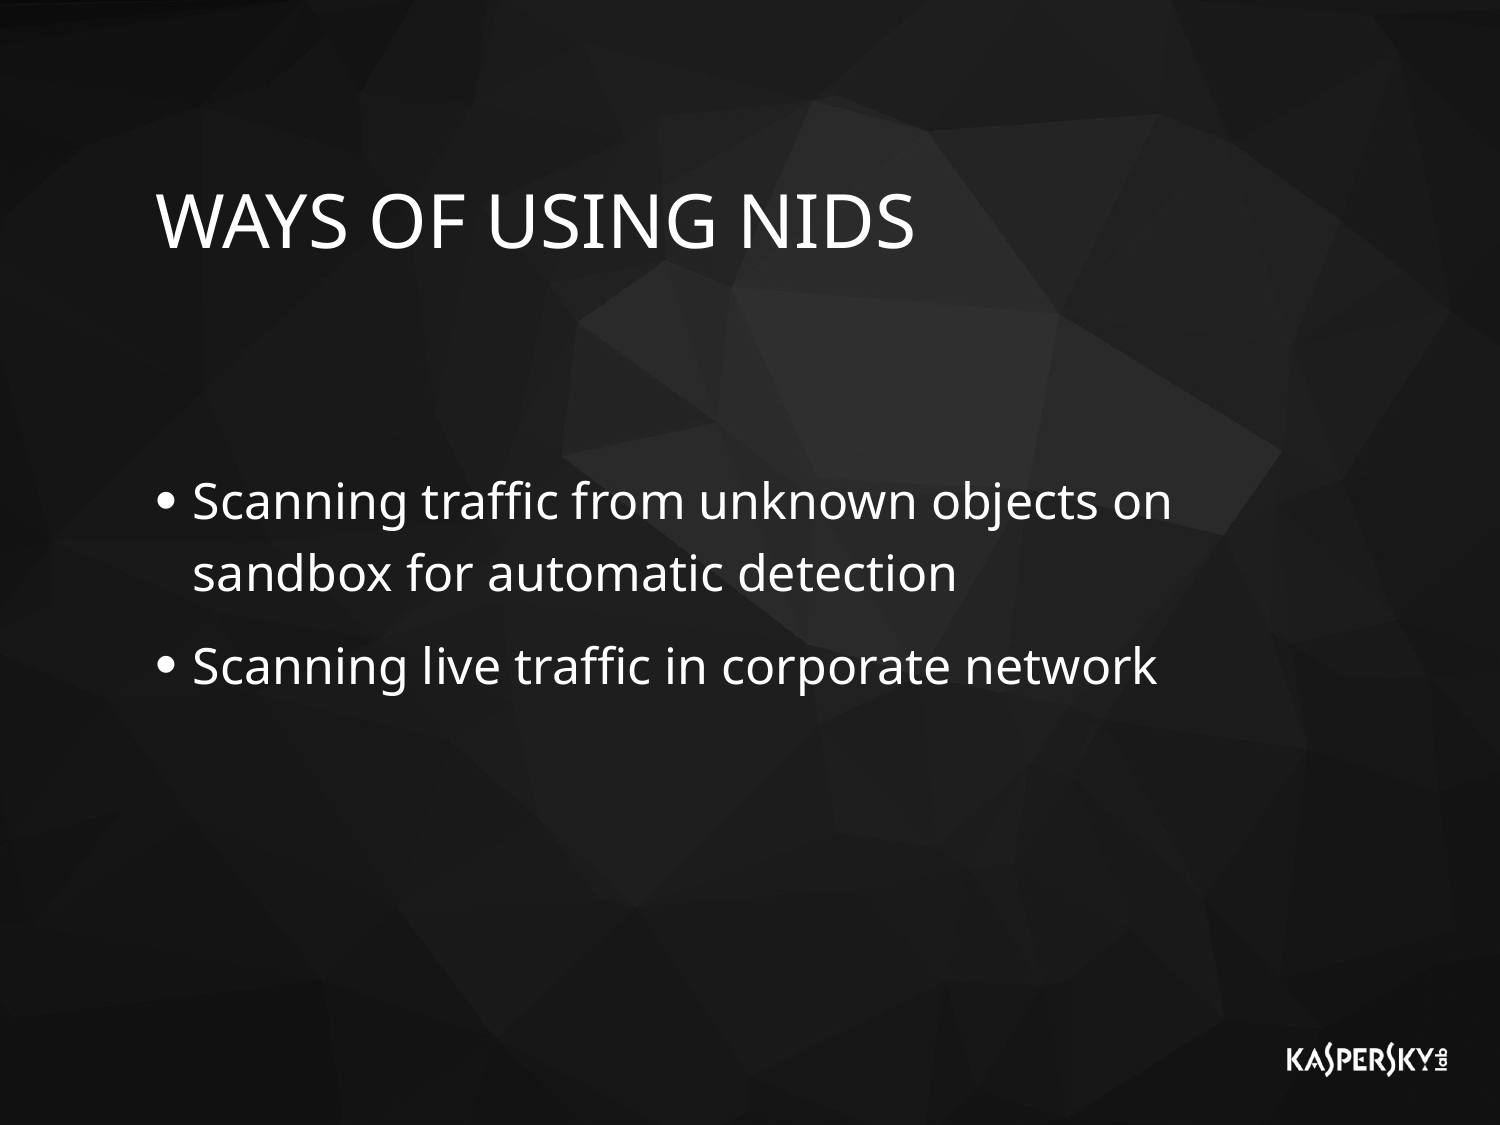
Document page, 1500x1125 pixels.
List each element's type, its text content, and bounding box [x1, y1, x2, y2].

list Scanning traffic from unknown objects on sandbox for automatic detection Scanning live traffic in corporate network [140, 450, 1360, 950]
title ways of using nids [140, 100, 1360, 349]
picture [0, 0, 1500, 1125]
